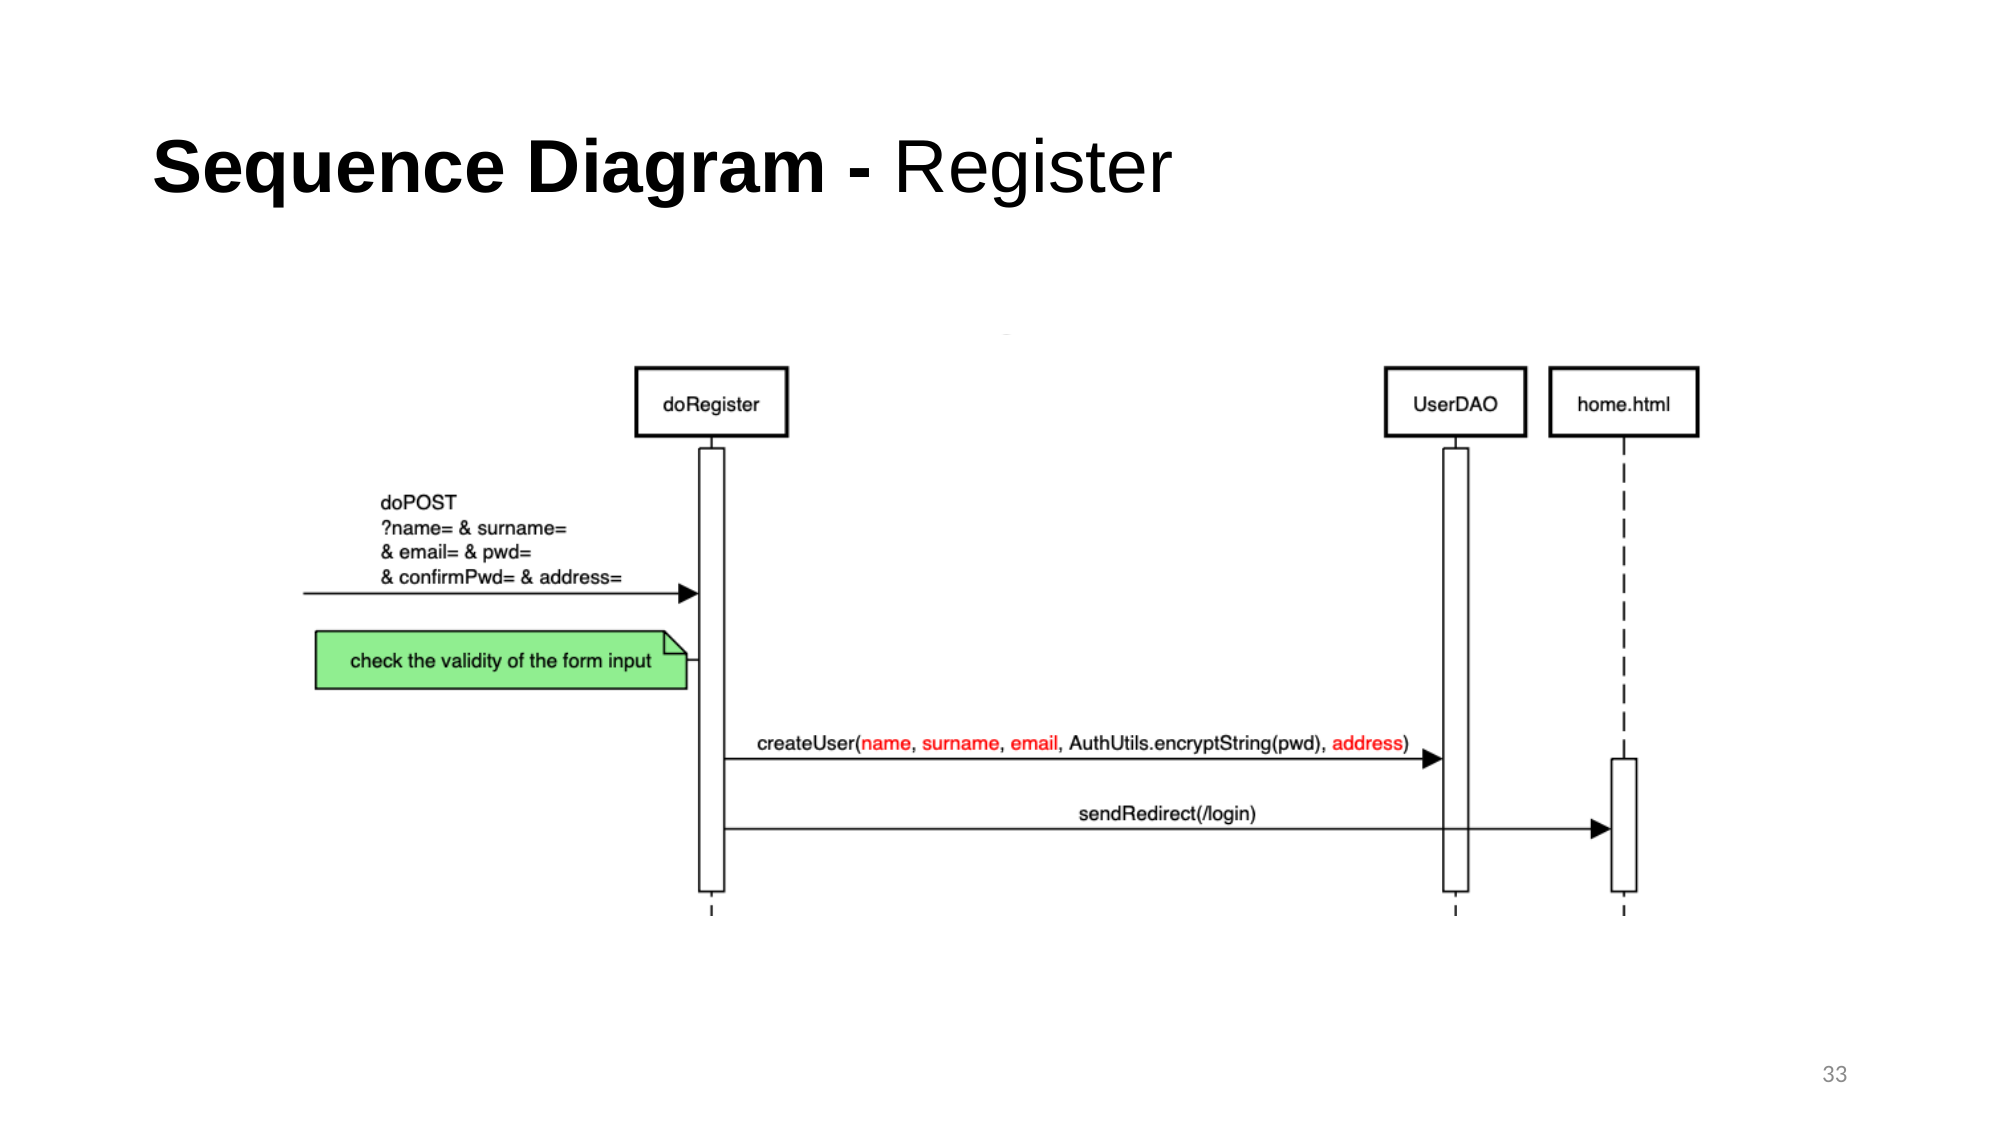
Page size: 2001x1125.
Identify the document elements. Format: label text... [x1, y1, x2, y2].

picture [291, 333, 1709, 916]
text_box Sequence Diagram - Register [137, 59, 1863, 278]
text_box 33 [1412, 1042, 1863, 1103]
